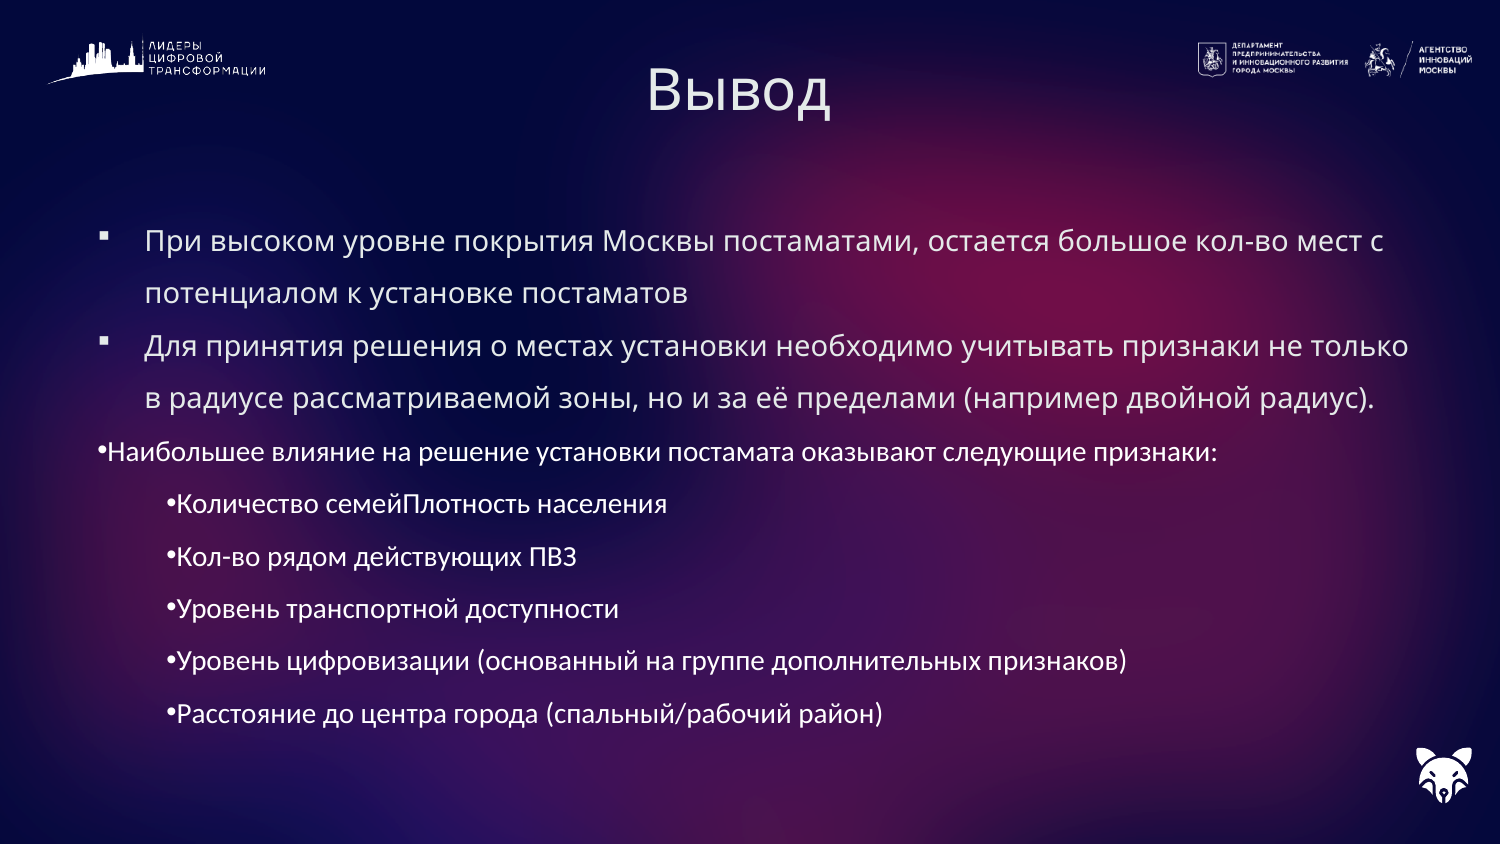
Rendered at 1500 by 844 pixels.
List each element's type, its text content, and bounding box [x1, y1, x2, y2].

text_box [44, 32, 266, 86]
text_box [986, 304, 1389, 824]
text_box Вывод [312, 45, 1164, 174]
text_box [1415, 747, 1472, 804]
picture [0, 0, 1500, 844]
text_box При высоком уровне покрытия Москвы постаматами, остается большое кол-во мест с потенциалом к установке постаматов Для принятия решения о местах установки необходимо учитывать признаки не только в радиусе рассматриваемой зоны, но и за её пределами (например двойной радиус). Наибольшее влияние на решение установки постамата оказывают следующие признаки: Количество семейПлотность населения Кол-во рядом действующих ПВЗ Уровень транспортной доступности Уровень цифровизации (основанный на группе дополнительных признаков) Расстояние до центра города (спальный/рабочий район) [76, 197, 1436, 717]
